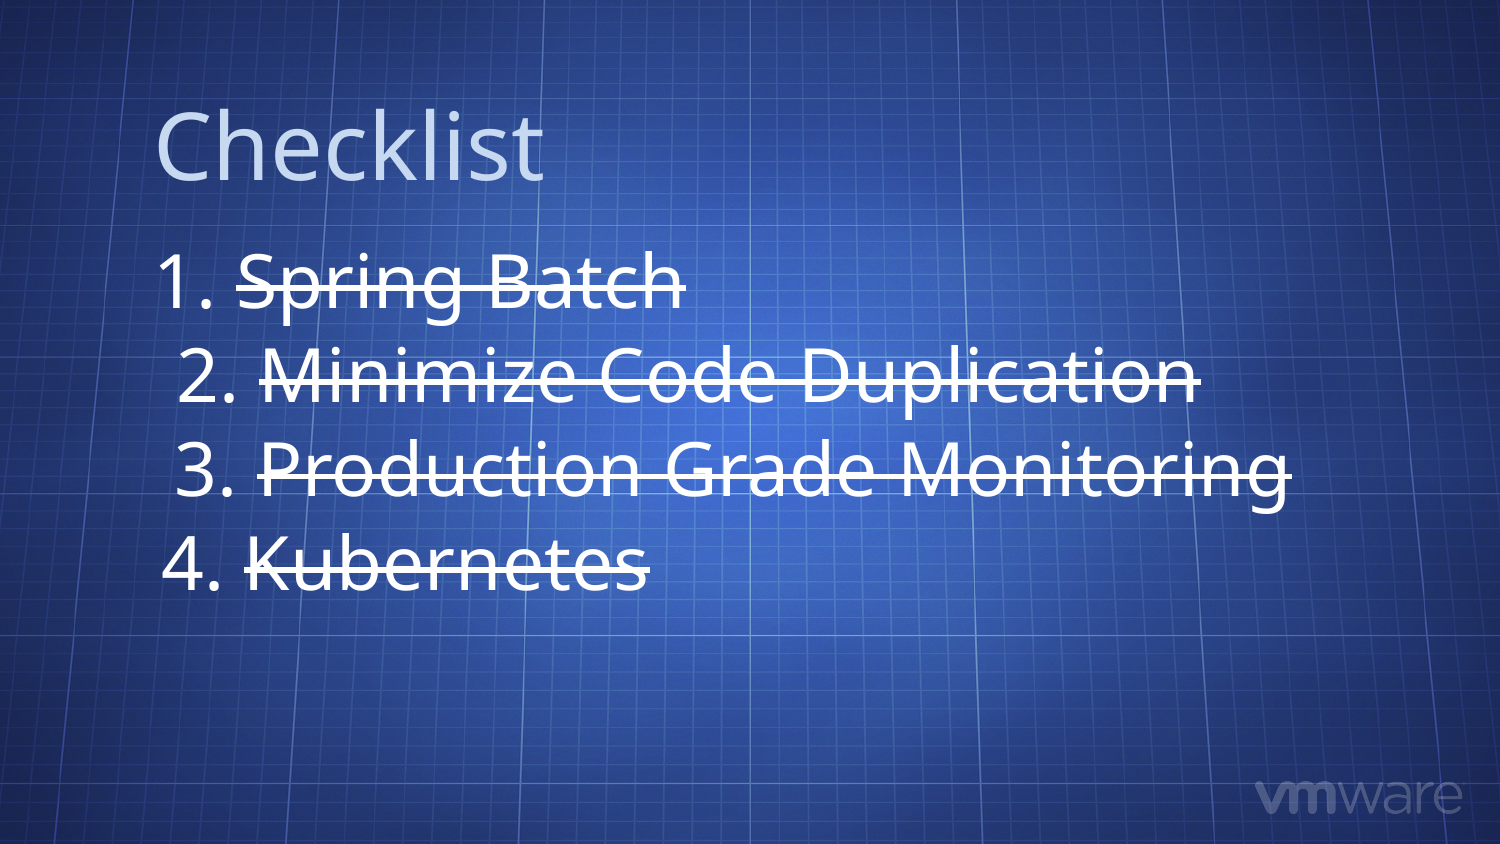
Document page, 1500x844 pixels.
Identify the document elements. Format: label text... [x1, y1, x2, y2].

text_box 2. Minimize Code Duplication [161, 320, 1216, 414]
text_box 1. Spring Batch [139, 226, 702, 331]
text_box 4. Kubernetes [146, 508, 665, 613]
text_box 3. Production Grade Monitoring [159, 414, 1307, 519]
picture [0, 0, 1500, 844]
text_box Checklist [138, 79, 561, 207]
